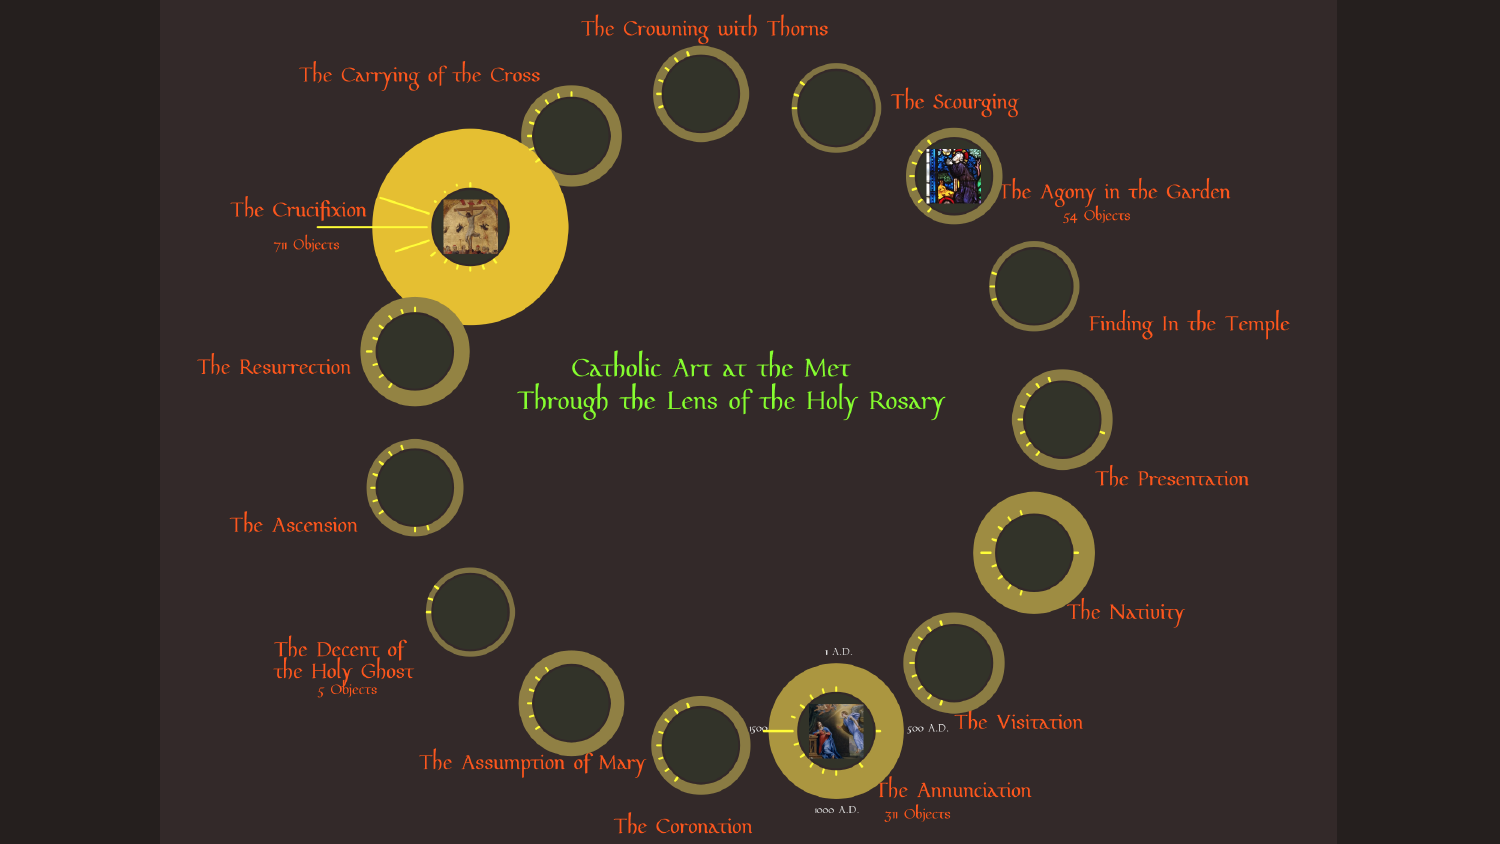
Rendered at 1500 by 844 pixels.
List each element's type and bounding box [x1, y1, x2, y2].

picture [160, 0, 1337, 844]
